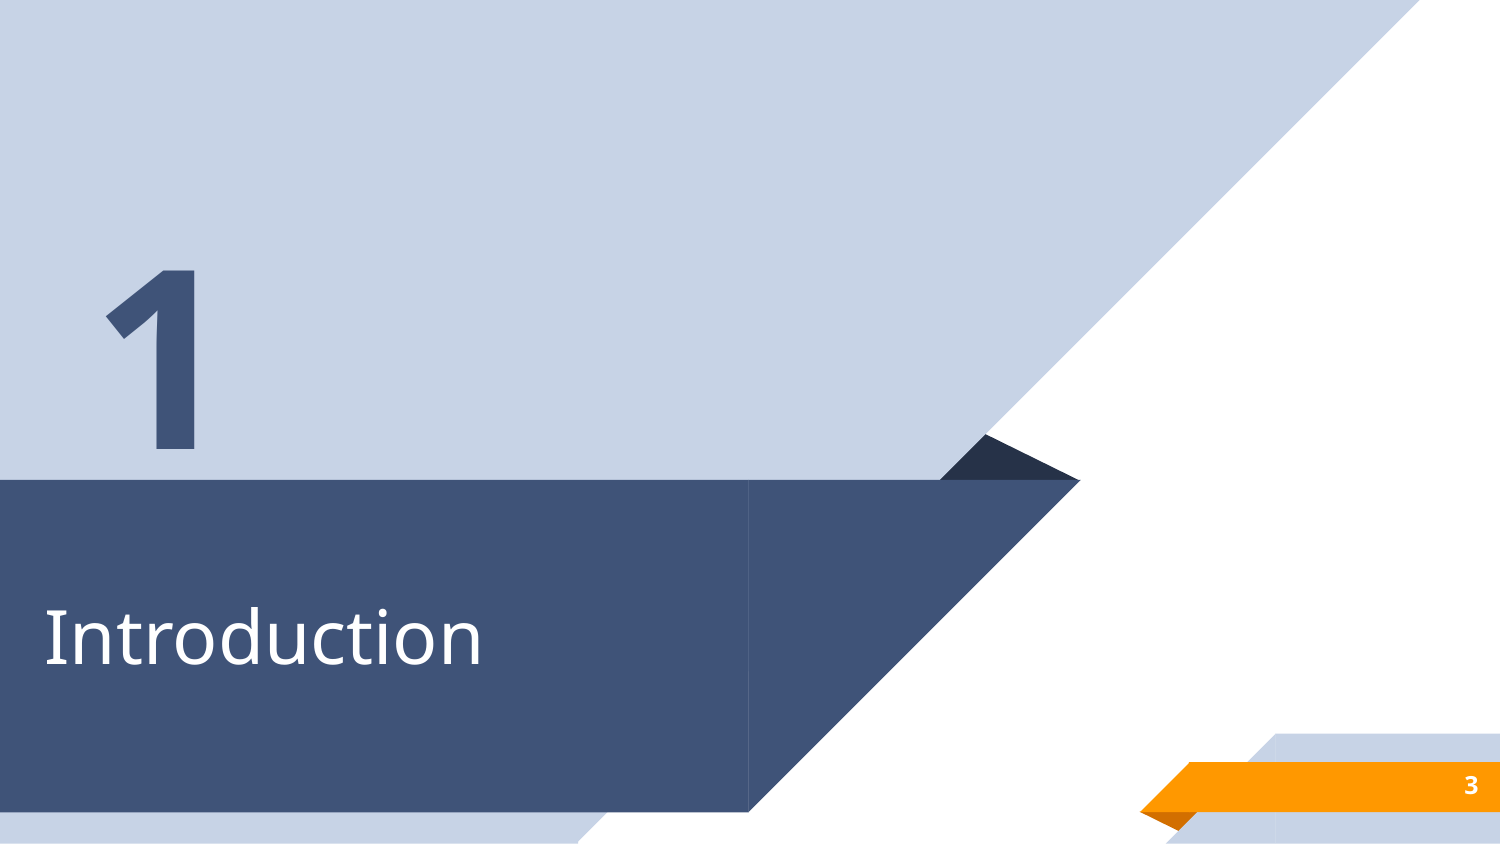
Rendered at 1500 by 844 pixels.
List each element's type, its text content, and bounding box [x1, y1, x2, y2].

title Introduction [29, 504, 798, 695]
text_box 1 [76, 0, 434, 515]
slide_number ‹#› [1249, 760, 1494, 813]
